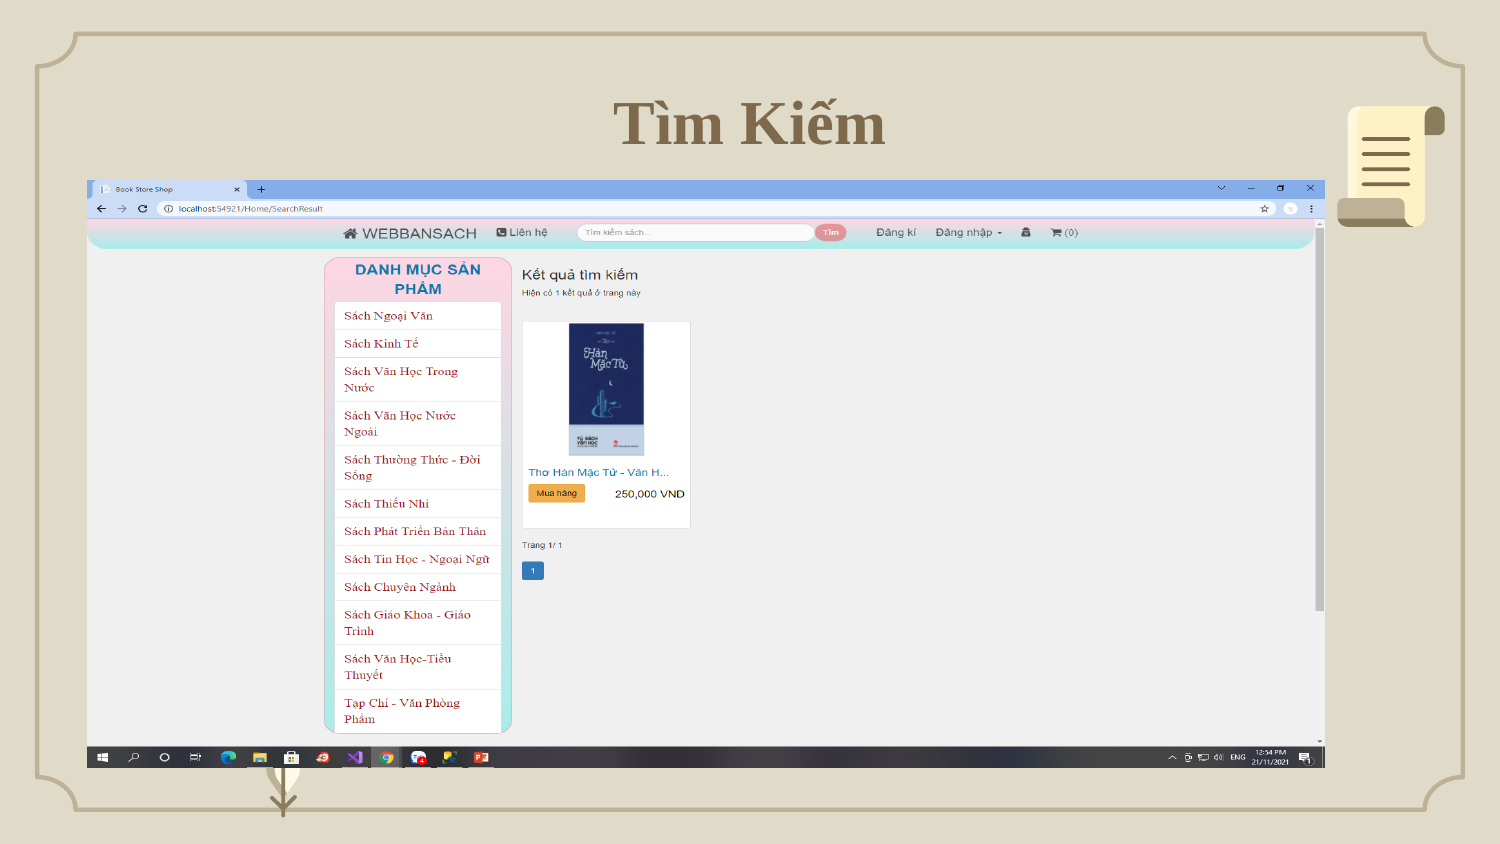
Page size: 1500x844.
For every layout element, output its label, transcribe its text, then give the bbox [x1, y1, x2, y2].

picture [87, 180, 1325, 768]
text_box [266, 776, 301, 818]
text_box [1337, 106, 1446, 227]
title Tìm Kiếm [117, 89, 1383, 150]
